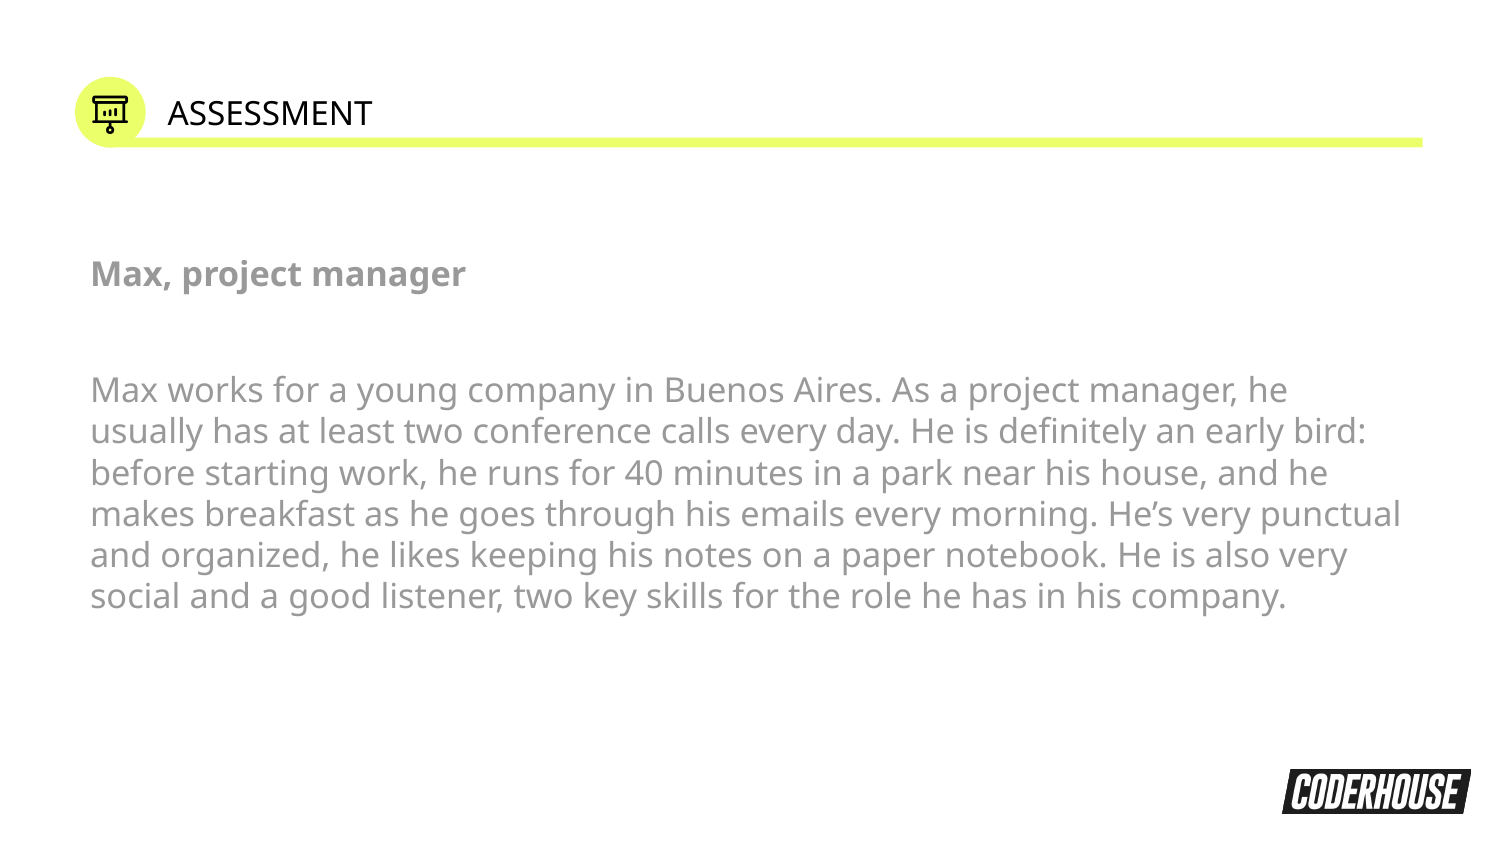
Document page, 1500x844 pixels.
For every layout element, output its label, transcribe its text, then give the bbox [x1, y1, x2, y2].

text_box [150, 137, 1423, 148]
text_box Max, project manager Max works for a young company in Buenos Aires. As a project manager, he usually has at least two conference calls every day. He is definitely an early bird: before starting work, he runs for 40 minutes in a park near his house, and he makes breakfast as he goes through his emails every morning. He’s very punctual and organized, he likes keeping his notes on a paper notebook. He is also very social and a good listener, two key skills for the role he has in his company. [74, 237, 1423, 631]
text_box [74, 76, 146, 148]
text_box ASSESSMENT [152, 76, 678, 147]
picture [1281, 769, 1471, 814]
